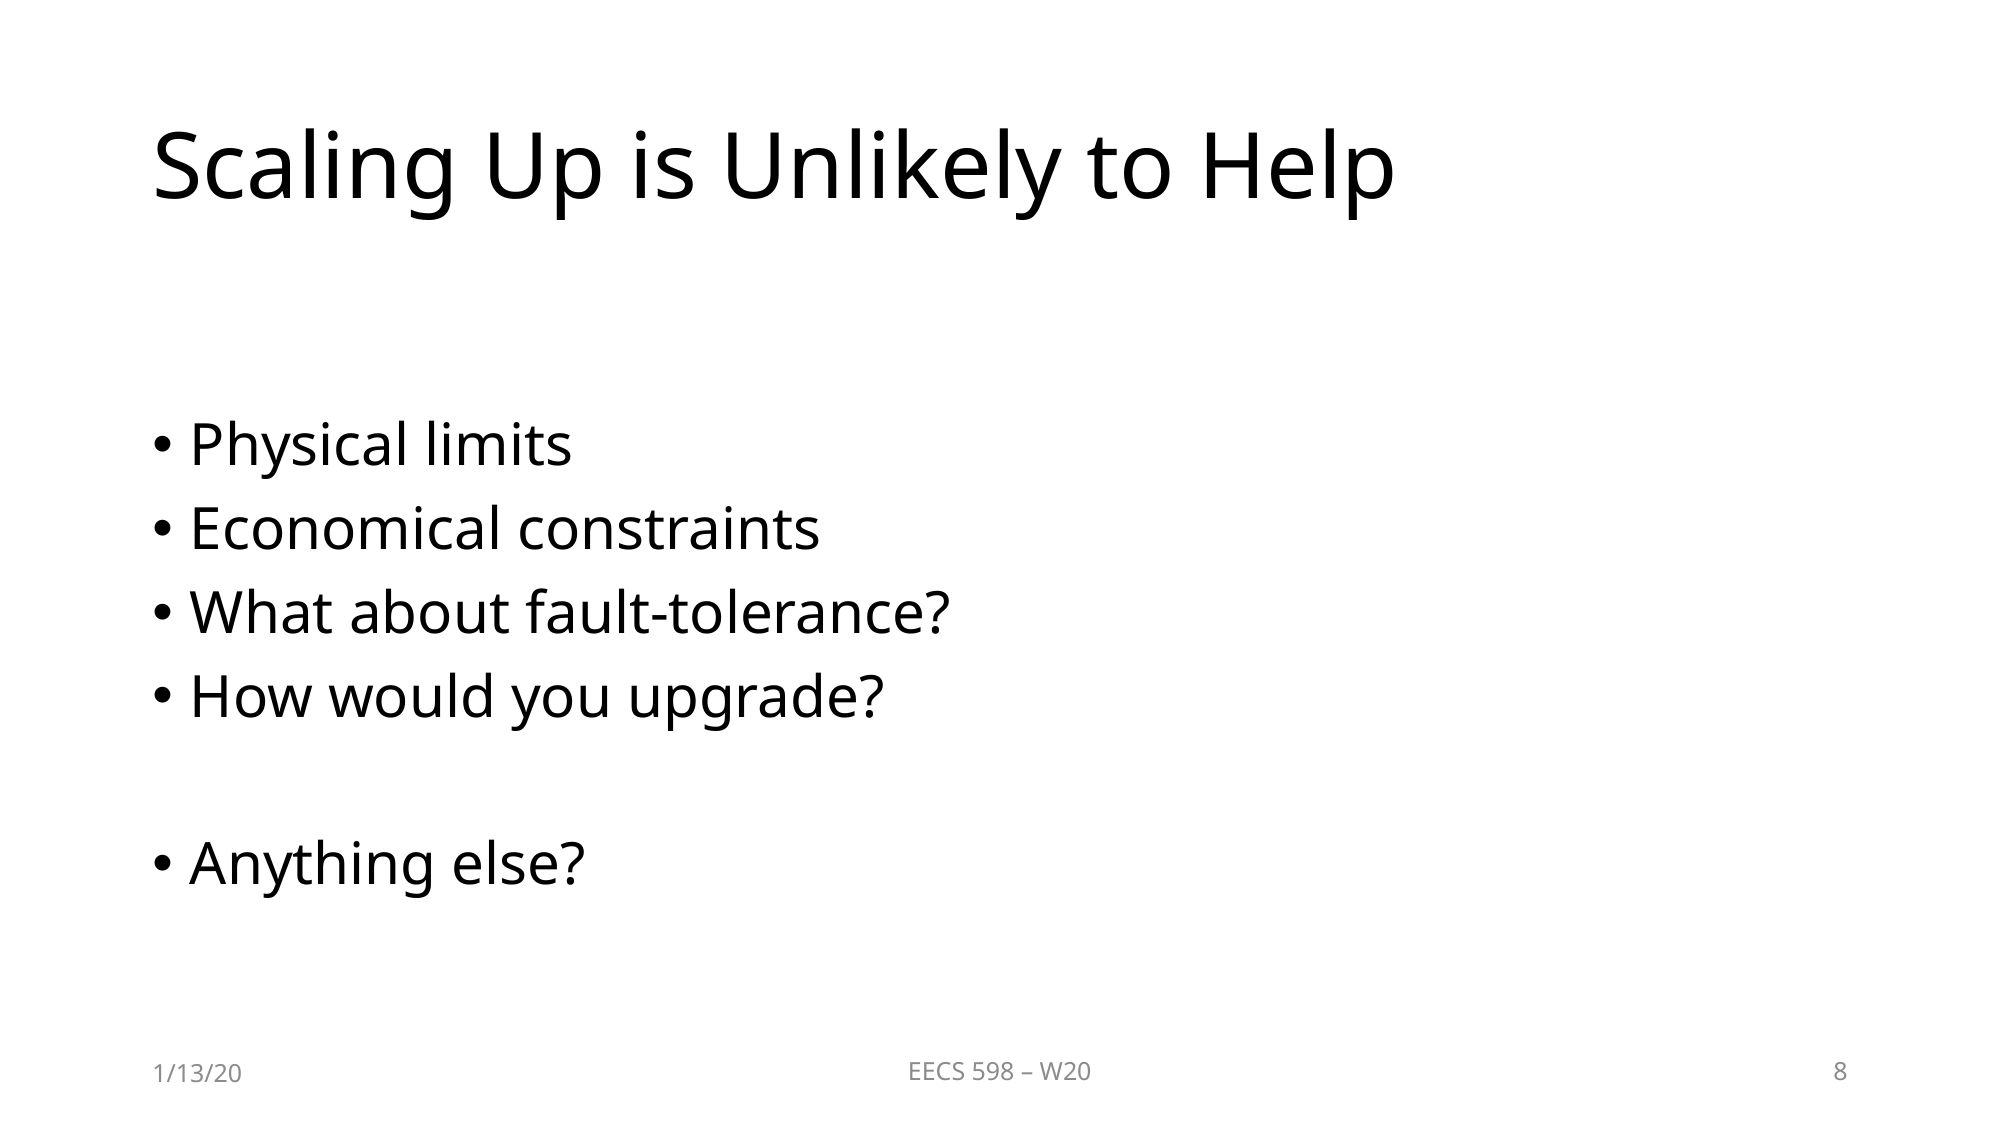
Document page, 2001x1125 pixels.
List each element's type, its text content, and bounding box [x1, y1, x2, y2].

title Scaling Up is Unlikely to Help [137, 59, 1863, 278]
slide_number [137, 1042, 588, 1103]
footer EECS 598 – W20 [662, 1042, 1338, 1103]
list Physical limits Economical constraints What about fault-tolerance? How would you upgrade? Anything else? [137, 299, 1863, 1014]
slide_number 8 [1412, 1042, 1863, 1103]
